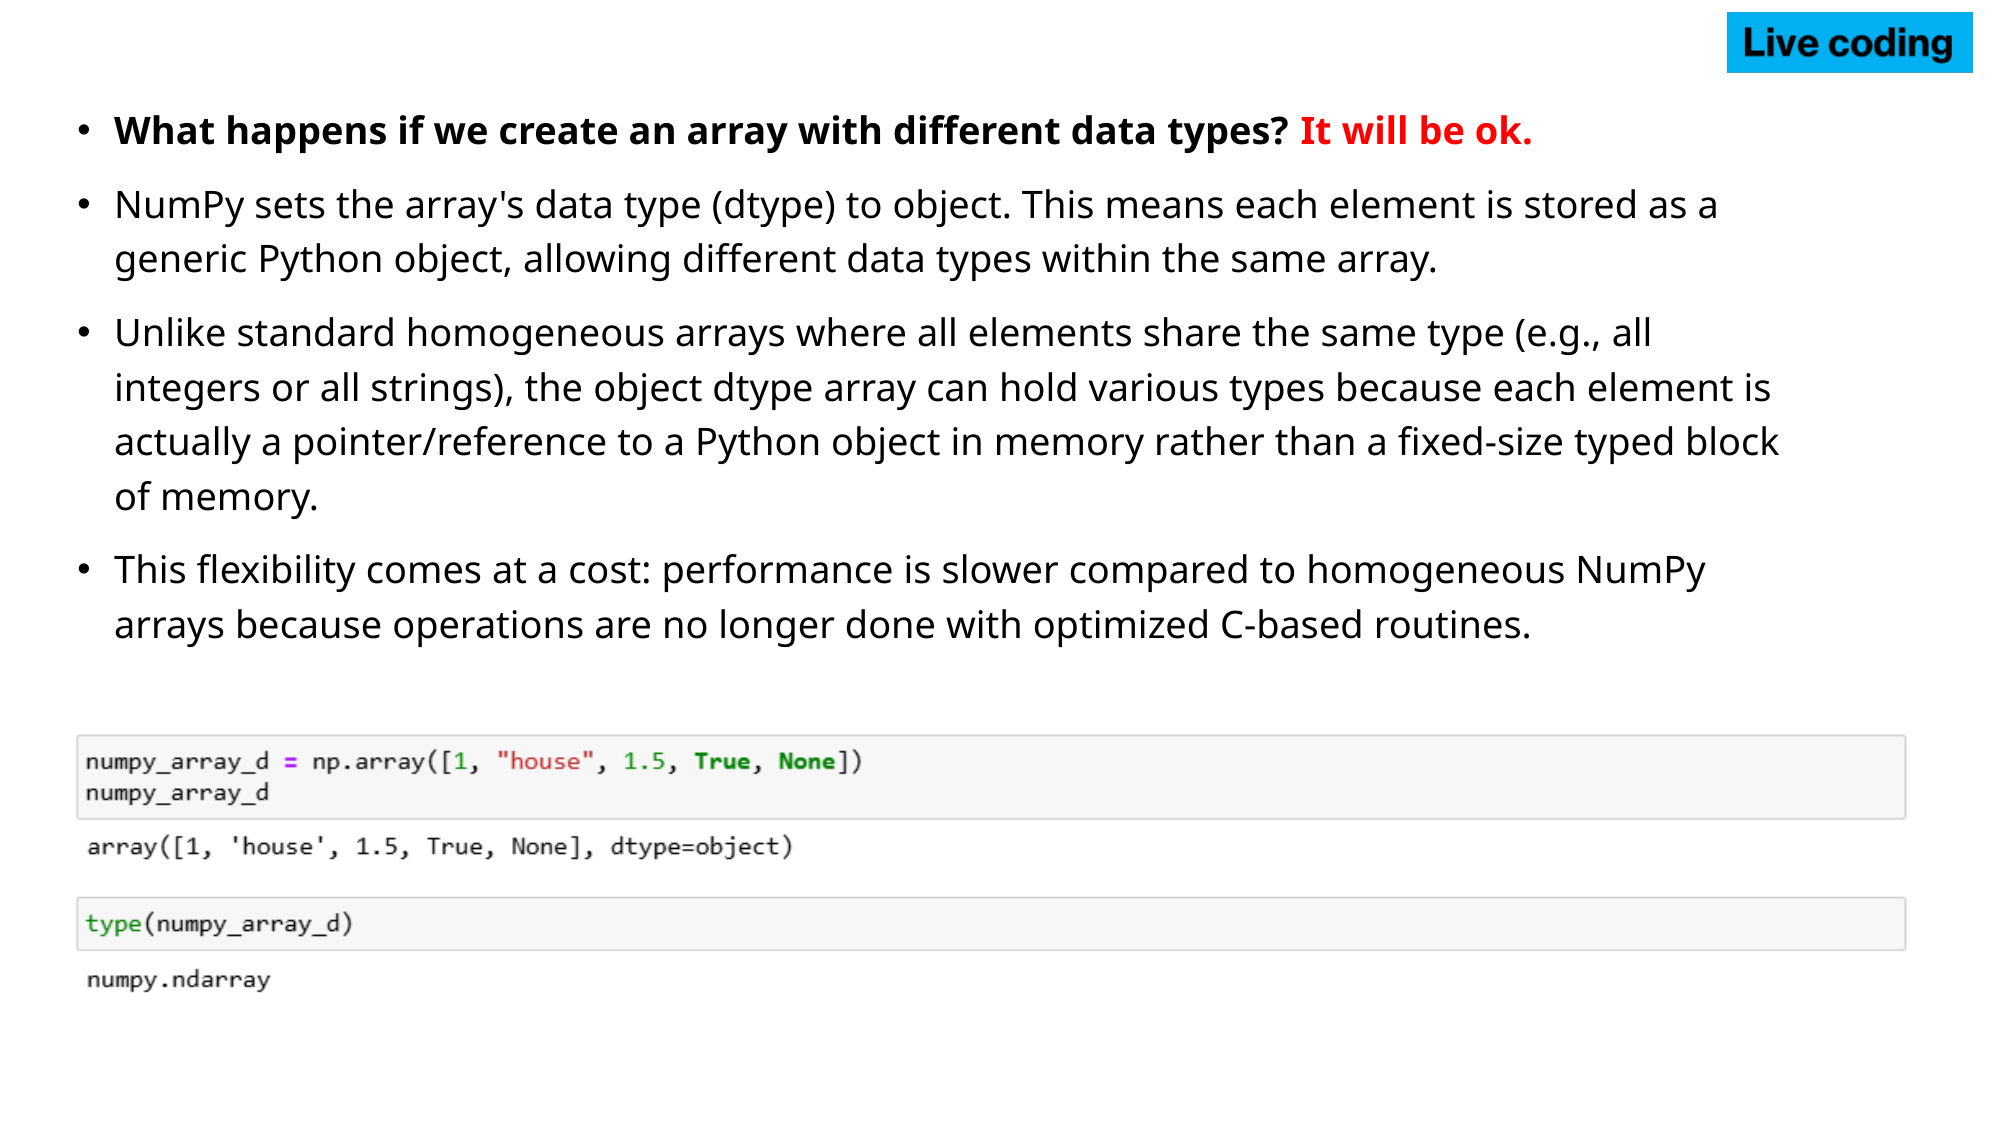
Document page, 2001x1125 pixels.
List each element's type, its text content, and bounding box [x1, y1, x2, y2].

picture [1719, 7, 1977, 90]
list What happens if we create an array with different data types? It will be ok. NumPy sets the array's data type (dtype) to object. This means each element is stored as a generic Python object, allowing different data types within the same array.​ Unlike standard homogeneous arrays where all elements share the same type (e.g., all integers or all strings), the object dtype array can hold various types because each element is actually a pointer/reference to a Python object in memory rather than a fixed-size typed block of memory. This flexibility comes at a cost: performance is slower compared to homogeneous NumPy arrays because operations are no longer done with optimized C-based routines. [62, 90, 1814, 659]
picture [62, 725, 1936, 1007]
